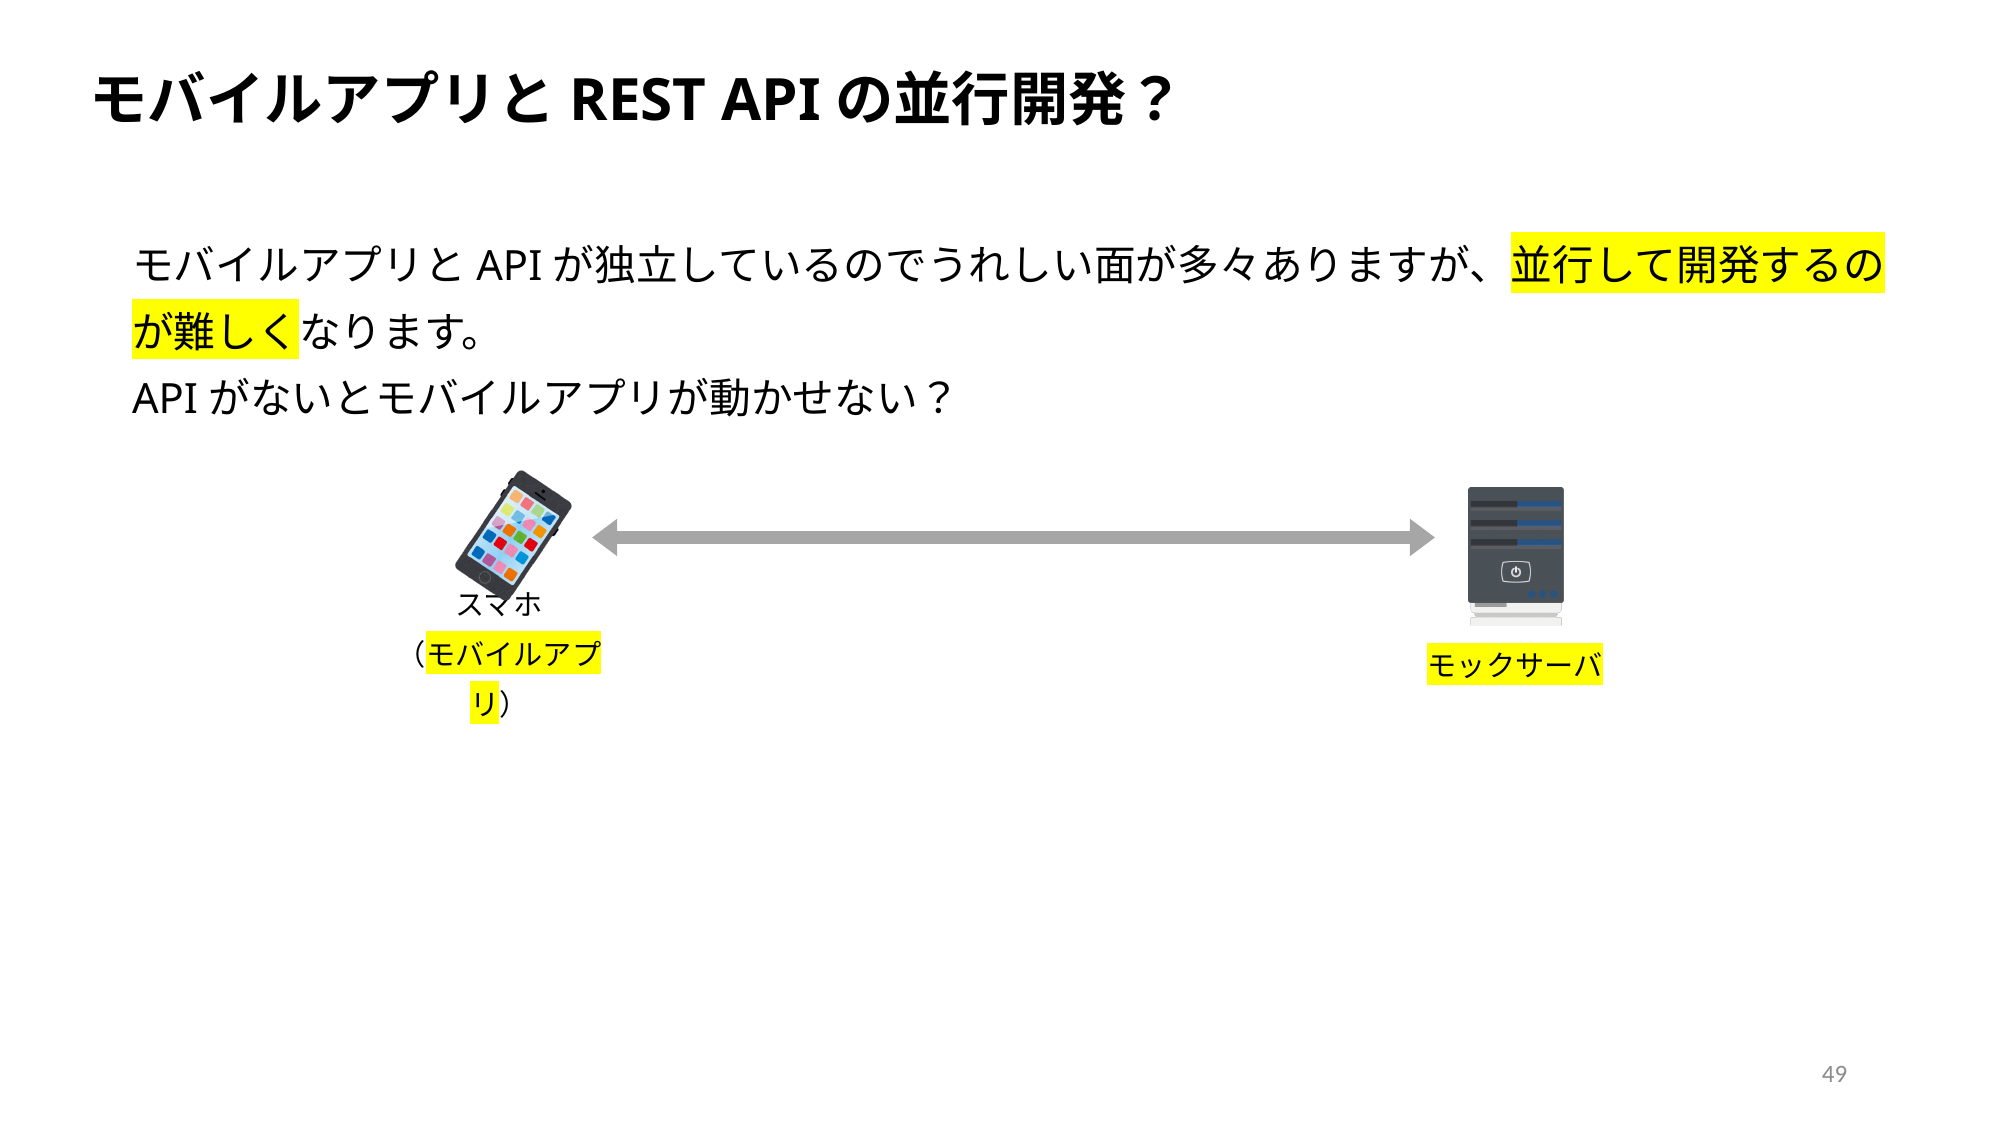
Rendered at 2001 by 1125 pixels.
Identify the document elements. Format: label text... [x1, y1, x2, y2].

text_box モバイルアプリとAPIが独立しているのでうれしい面が多々ありますが、並行して開発するのが難しくなります。 APIがないとモバイルアプリが動かせない？ [117, 214, 1904, 430]
picture [1468, 487, 1564, 626]
text_box スマホ （モバイルアプリ） [378, 570, 621, 721]
text_box モックサーバ [1372, 632, 1658, 683]
slide_number 49 [1412, 1042, 1863, 1103]
text_box モバイルアプリとREST APIの並行開発？ [74, 54, 1454, 140]
picture [450, 468, 575, 603]
